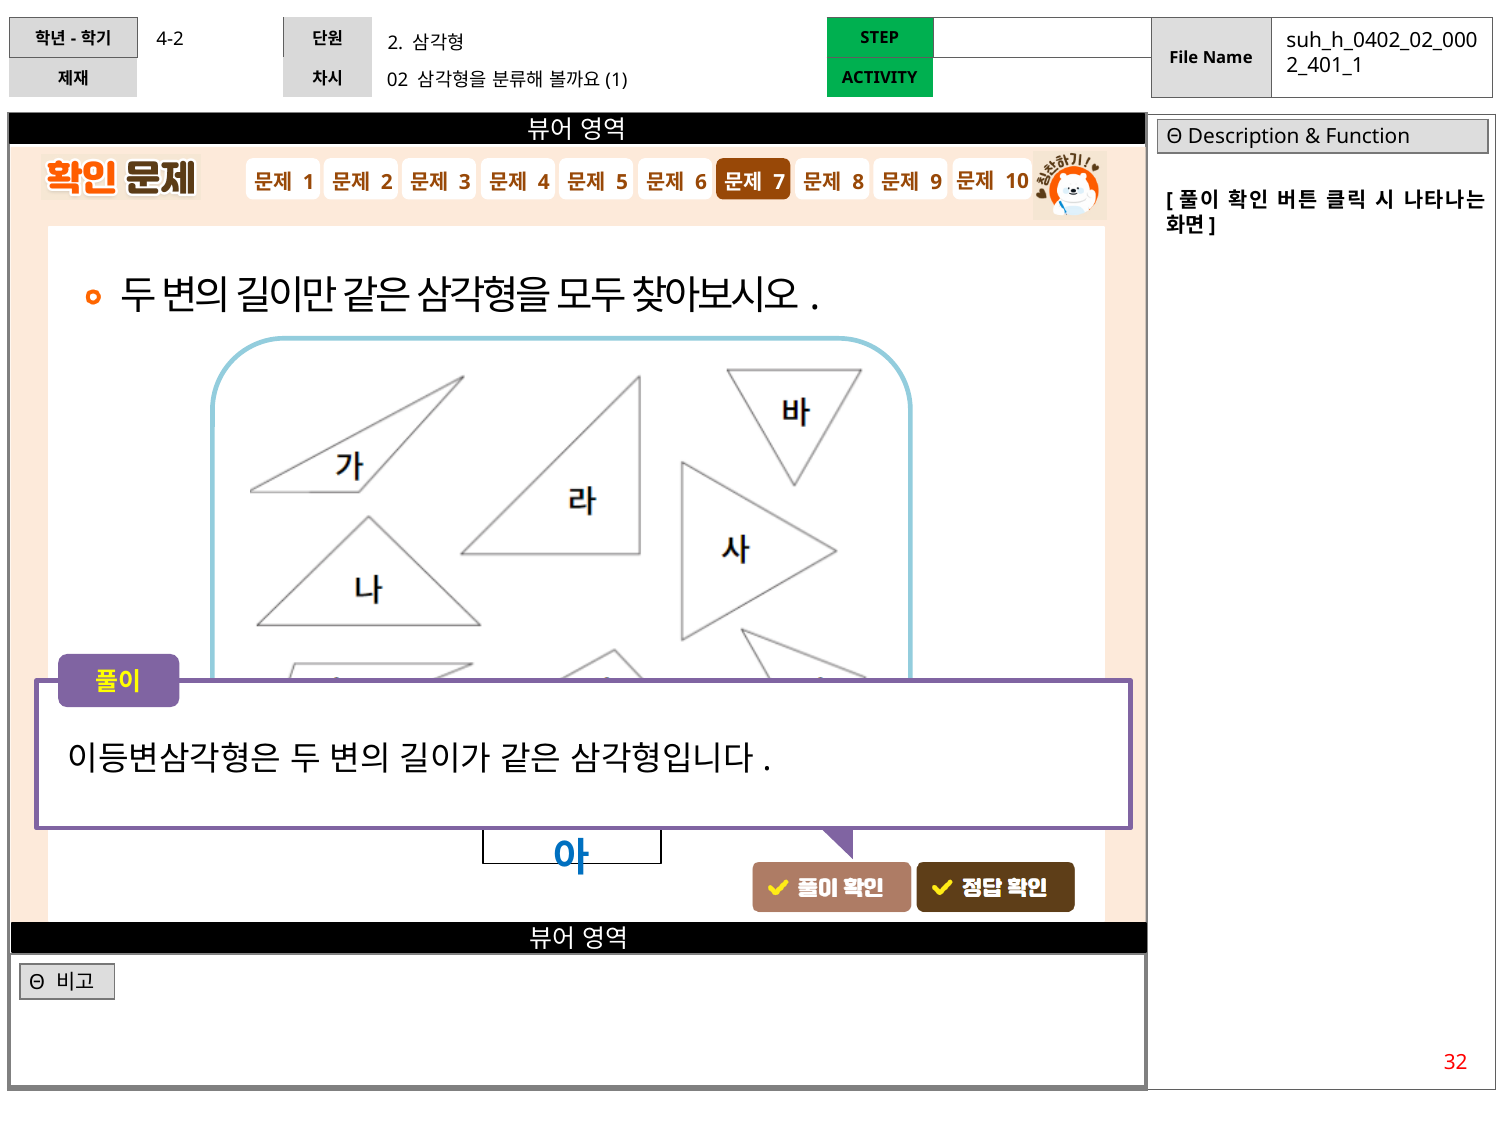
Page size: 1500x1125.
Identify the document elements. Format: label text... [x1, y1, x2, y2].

picture [915, 860, 1078, 913]
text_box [36, 653, 1131, 860]
text_box suh_h_0402_02_0002_401_1 [1271, 18, 1500, 84]
picture [1033, 151, 1107, 220]
table_header Θ Description & Function [1158, 120, 1487, 152]
picture [82, 285, 103, 307]
picture [749, 860, 912, 914]
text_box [239, 147, 1052, 200]
text_box [풀이 확인 버튼 클릭 시 나타나는 화면] [1151, 179, 1500, 344]
text_box 두 변의 길이만 같은 삼각형을 모두 찾아보시오. [105, 263, 1109, 326]
text_box 2. 삼각형 [372, 23, 828, 48]
text_box 02 삼각형을 분류해 볼까요(1) [372, 60, 821, 96]
text_box 4-2 [141, 18, 284, 55]
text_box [212, 338, 911, 652]
picture [41, 154, 201, 200]
